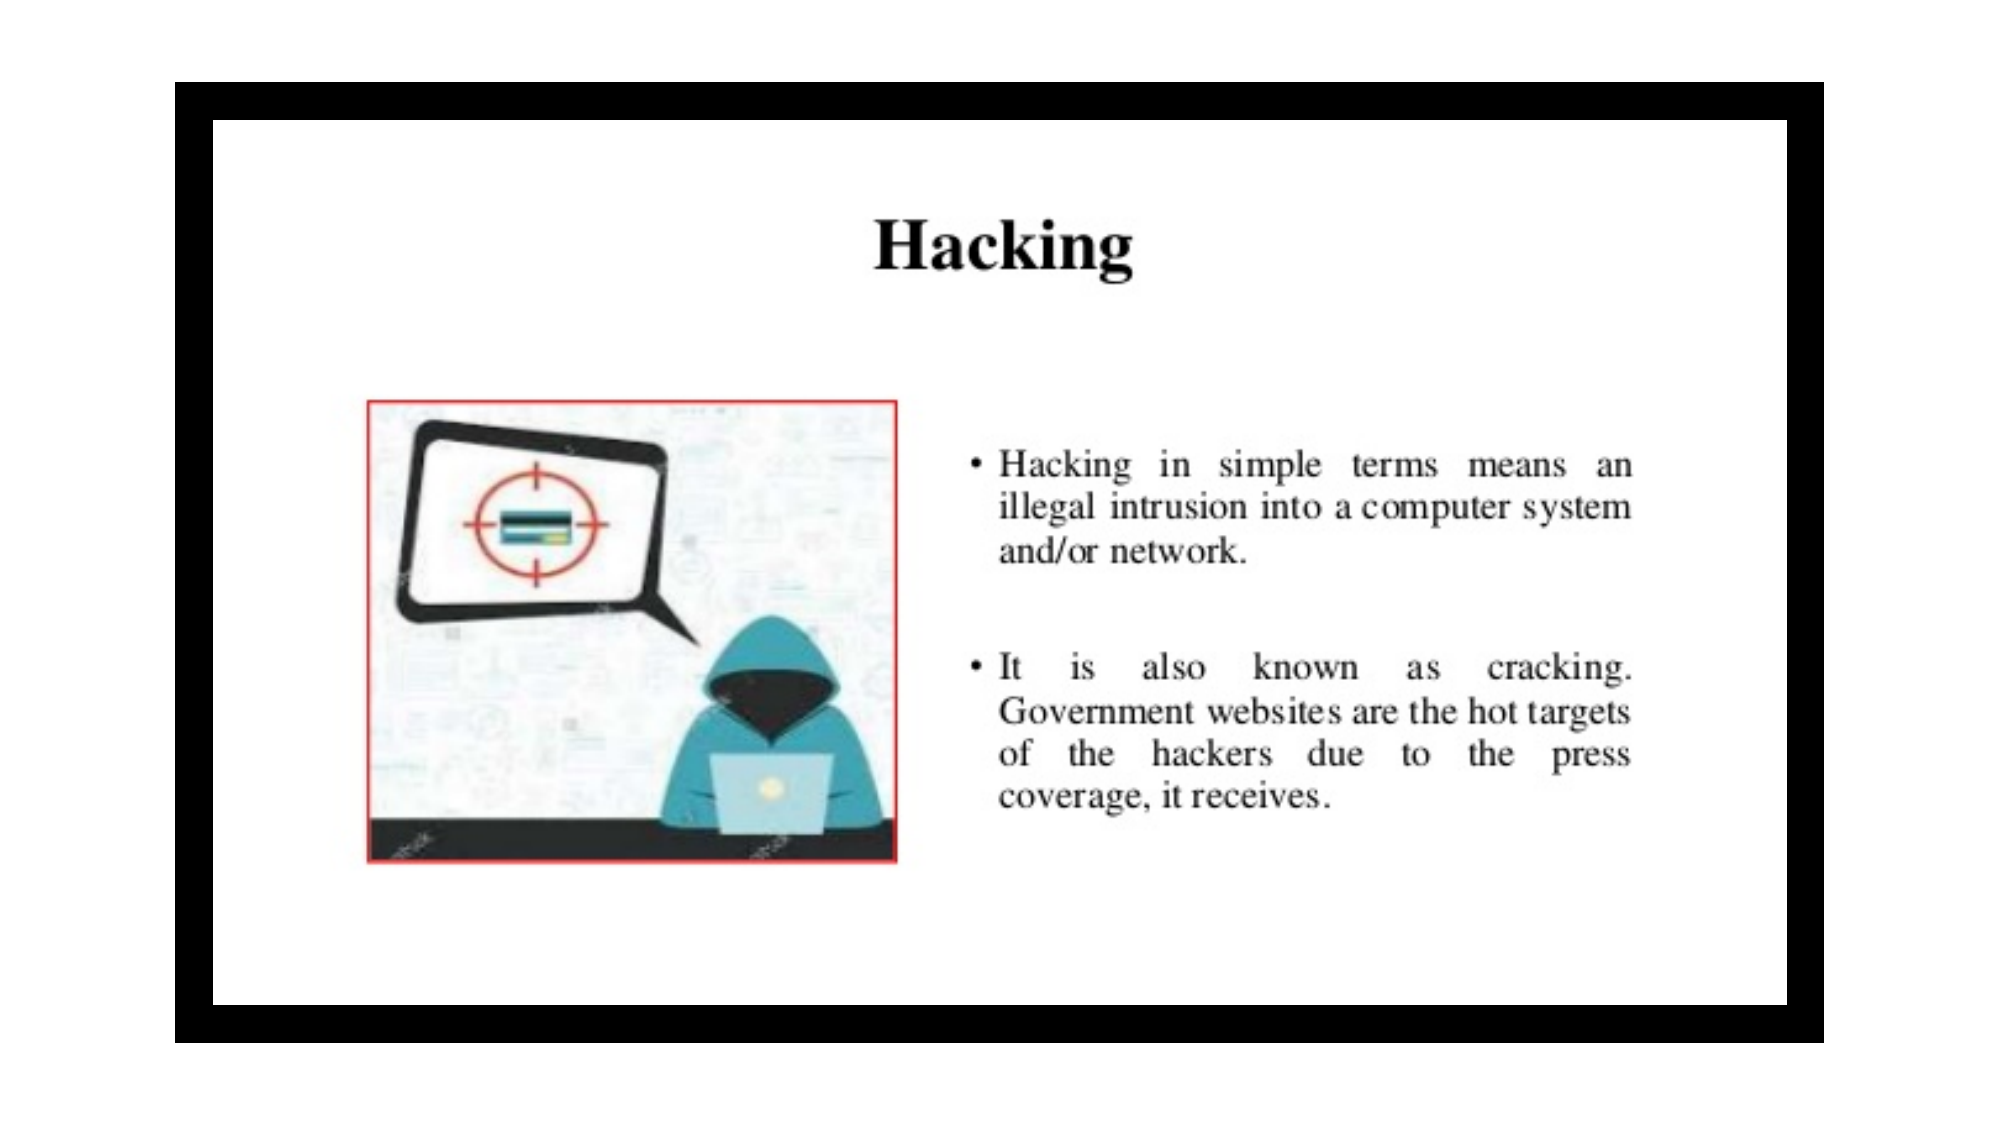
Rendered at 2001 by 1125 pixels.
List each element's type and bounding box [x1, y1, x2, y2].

picture [212, 119, 1788, 1006]
